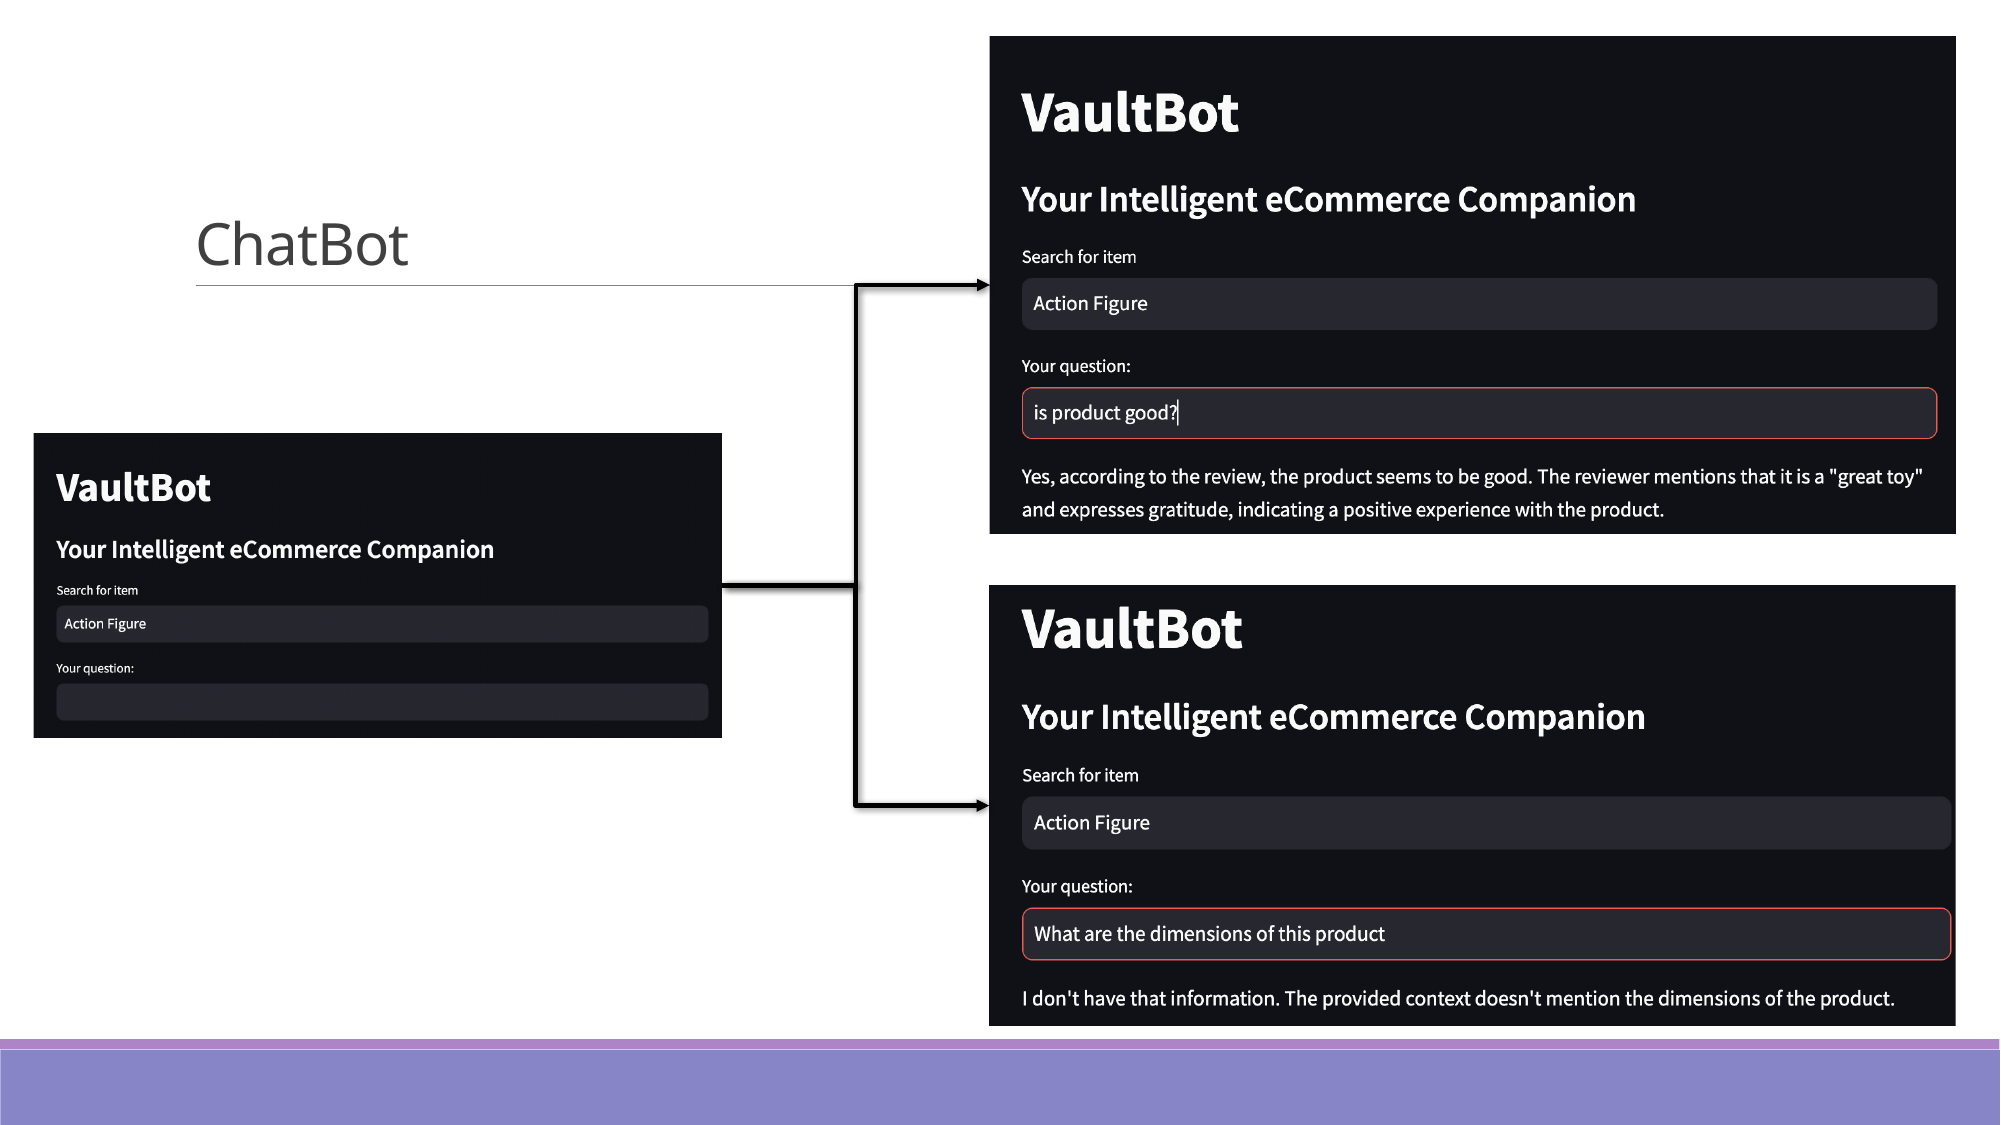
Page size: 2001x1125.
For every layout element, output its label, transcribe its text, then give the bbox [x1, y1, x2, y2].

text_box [721, 584, 990, 807]
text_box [721, 284, 991, 583]
picture [32, 433, 721, 738]
picture [988, 584, 1957, 1027]
picture [989, 35, 1957, 535]
title ChatBot [180, 47, 986, 285]
